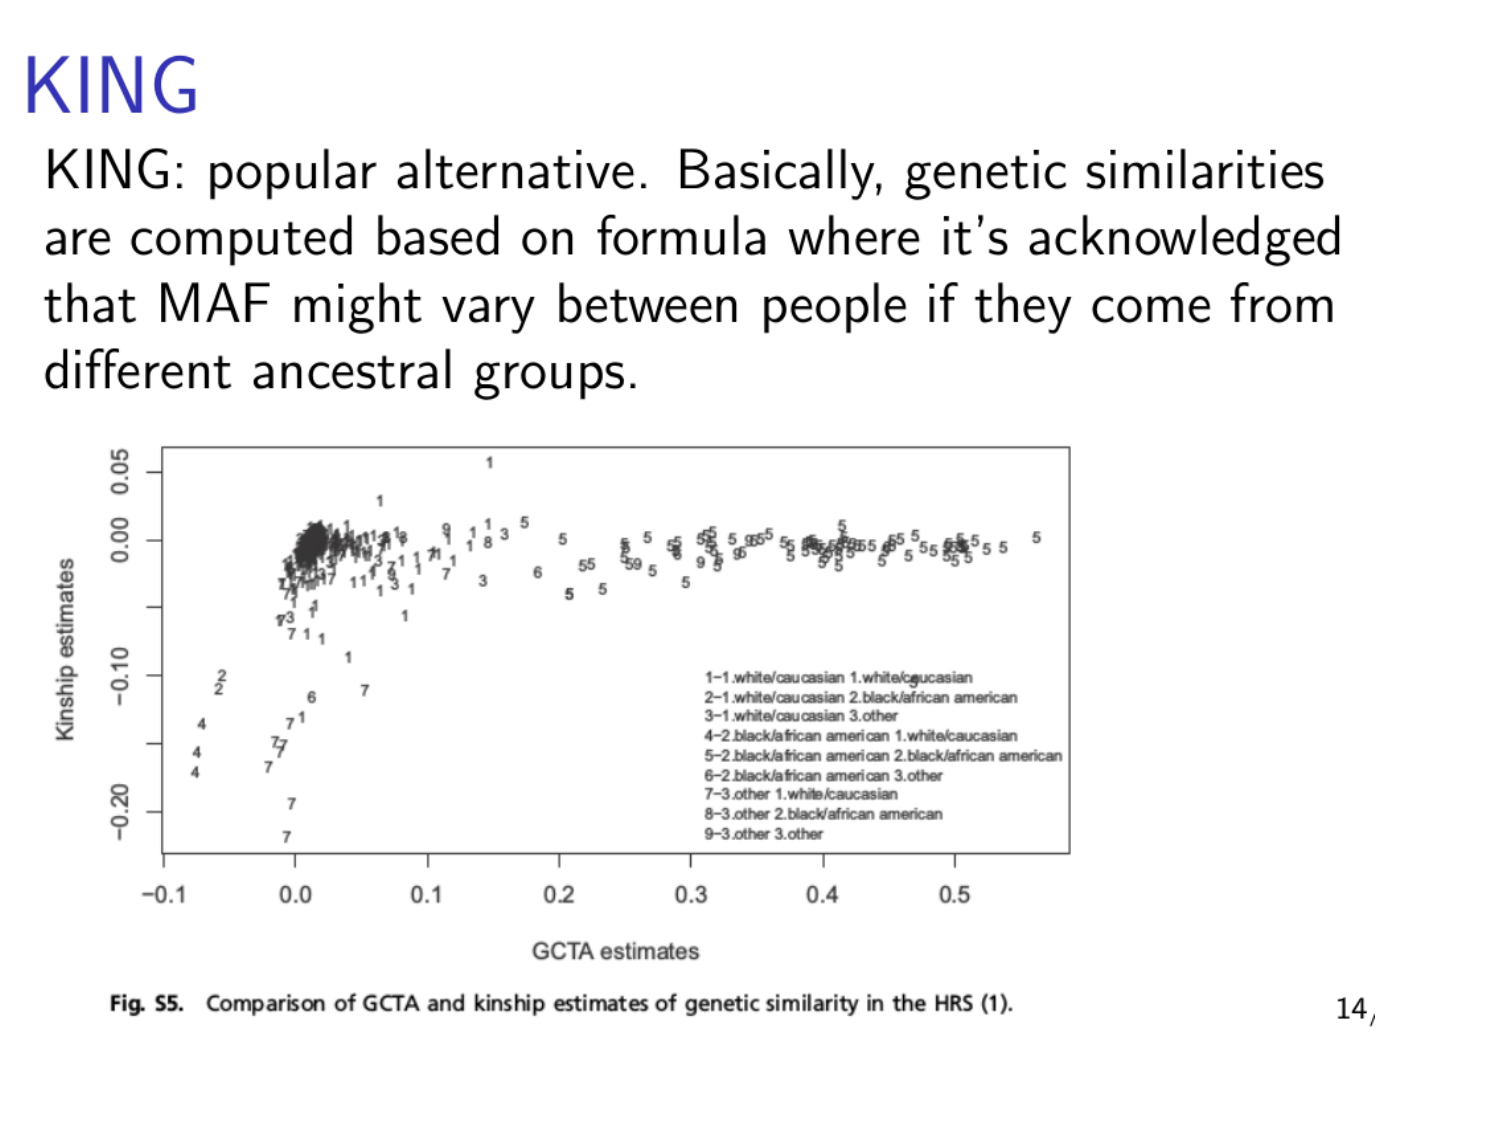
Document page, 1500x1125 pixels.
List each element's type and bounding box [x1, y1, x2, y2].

picture [0, 0, 1376, 1028]
